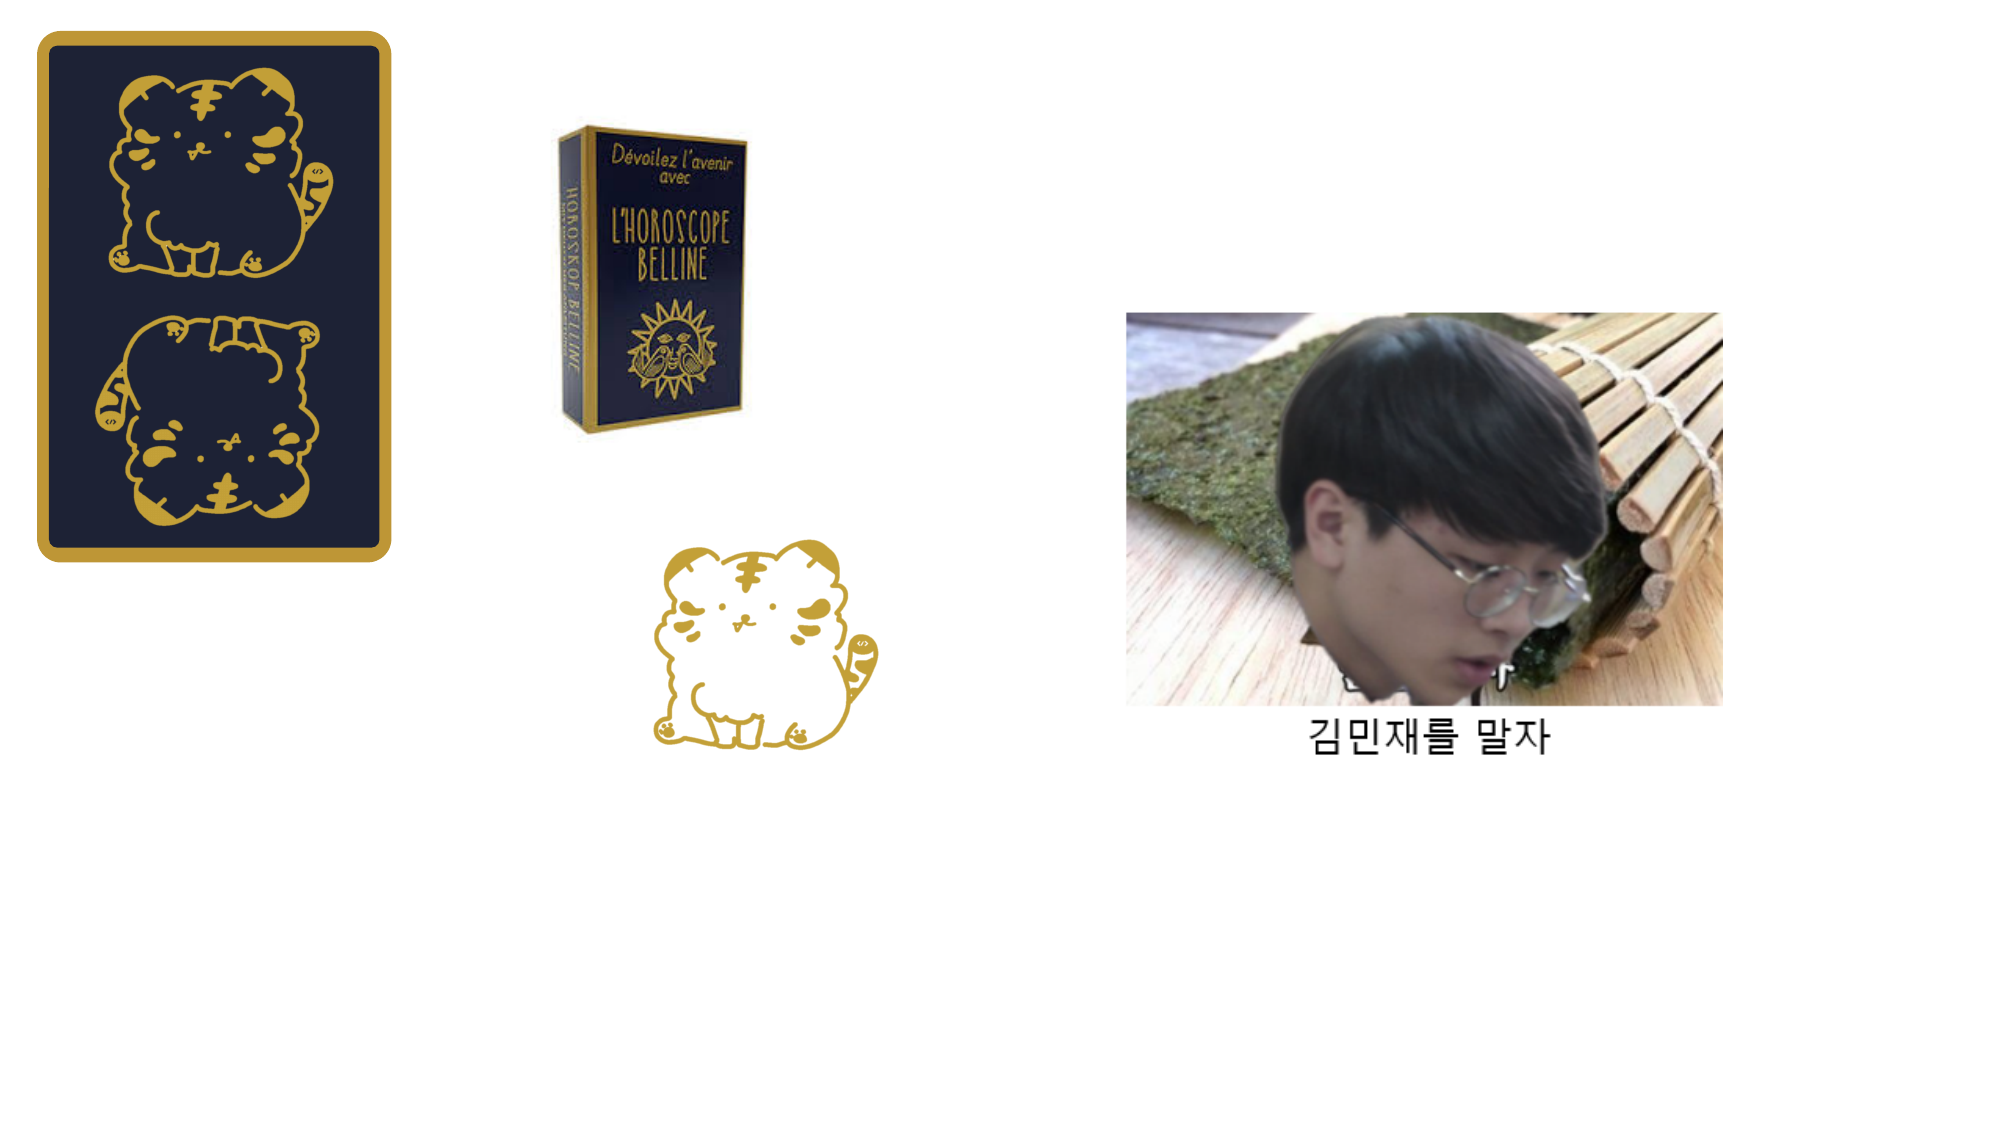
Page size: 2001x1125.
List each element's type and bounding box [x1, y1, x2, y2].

picture [476, 104, 829, 457]
picture [617, 509, 901, 785]
text_box [37, 30, 392, 563]
picture [1114, 280, 1723, 758]
